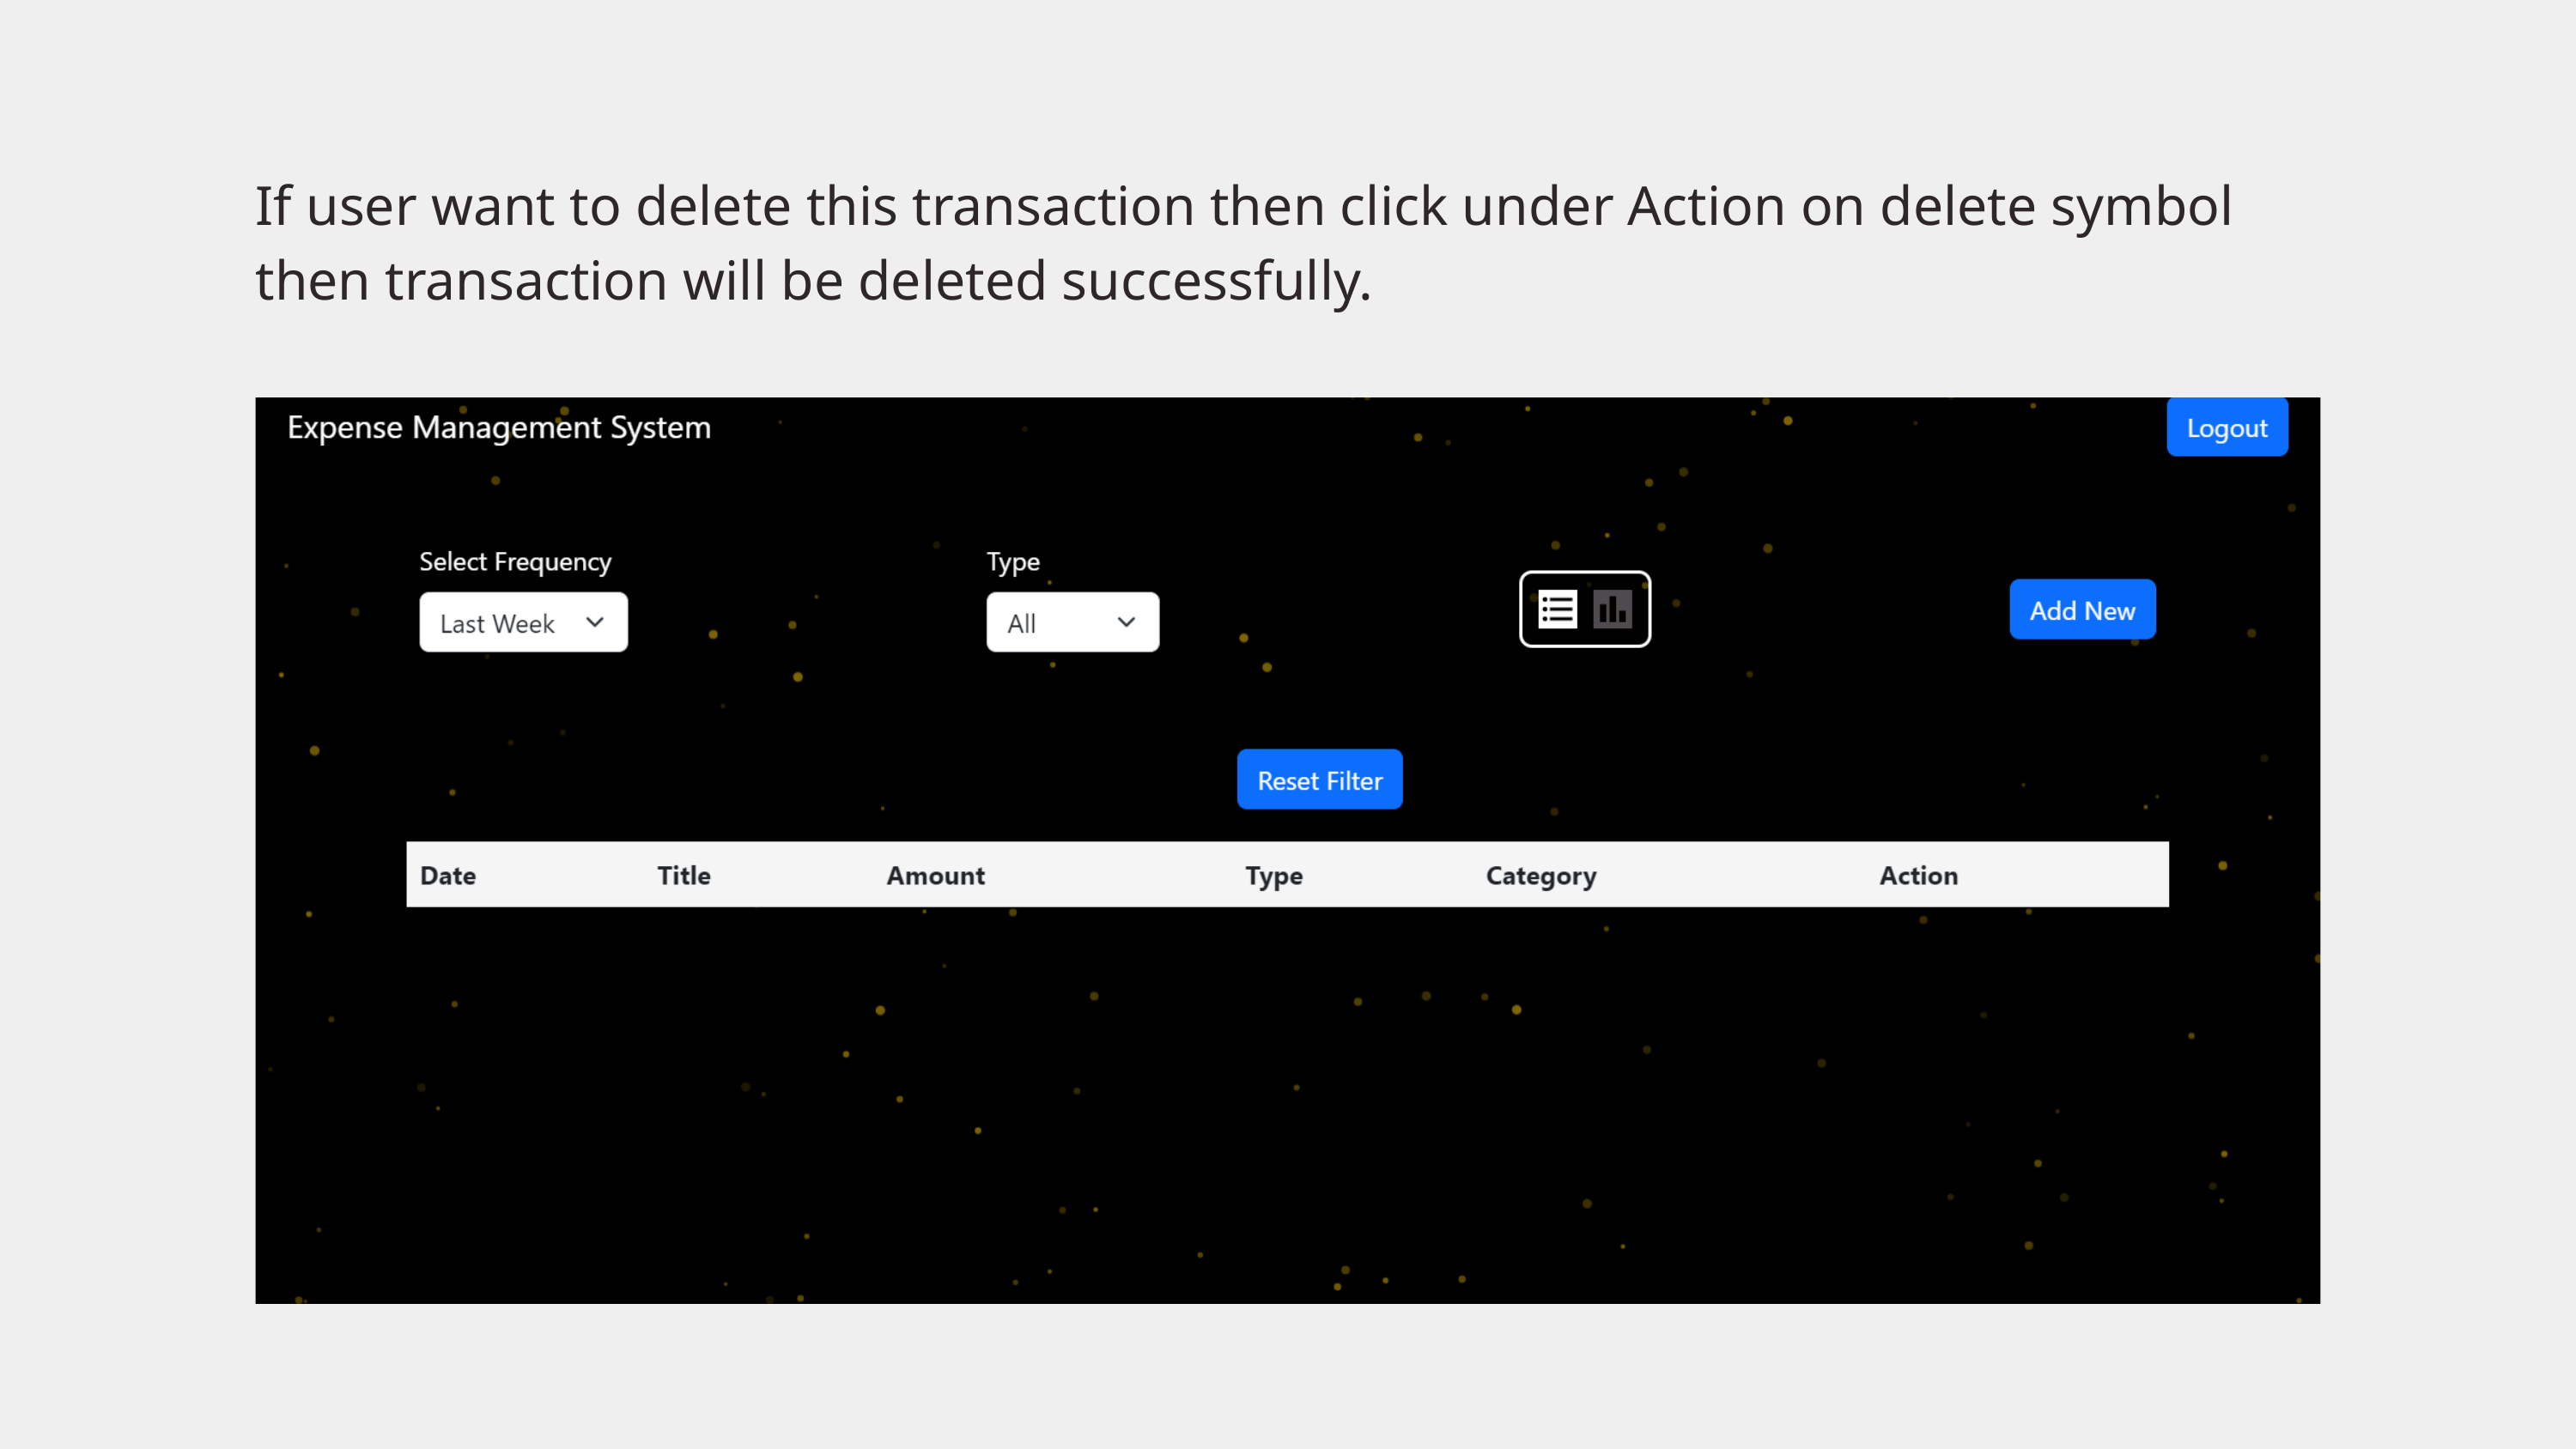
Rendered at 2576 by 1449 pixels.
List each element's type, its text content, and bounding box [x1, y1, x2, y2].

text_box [255, 397, 2321, 1304]
text_box If user want to delete this transaction then click under Action on delete symbol then transaction will be deleted successfully. [255, 161, 2321, 312]
